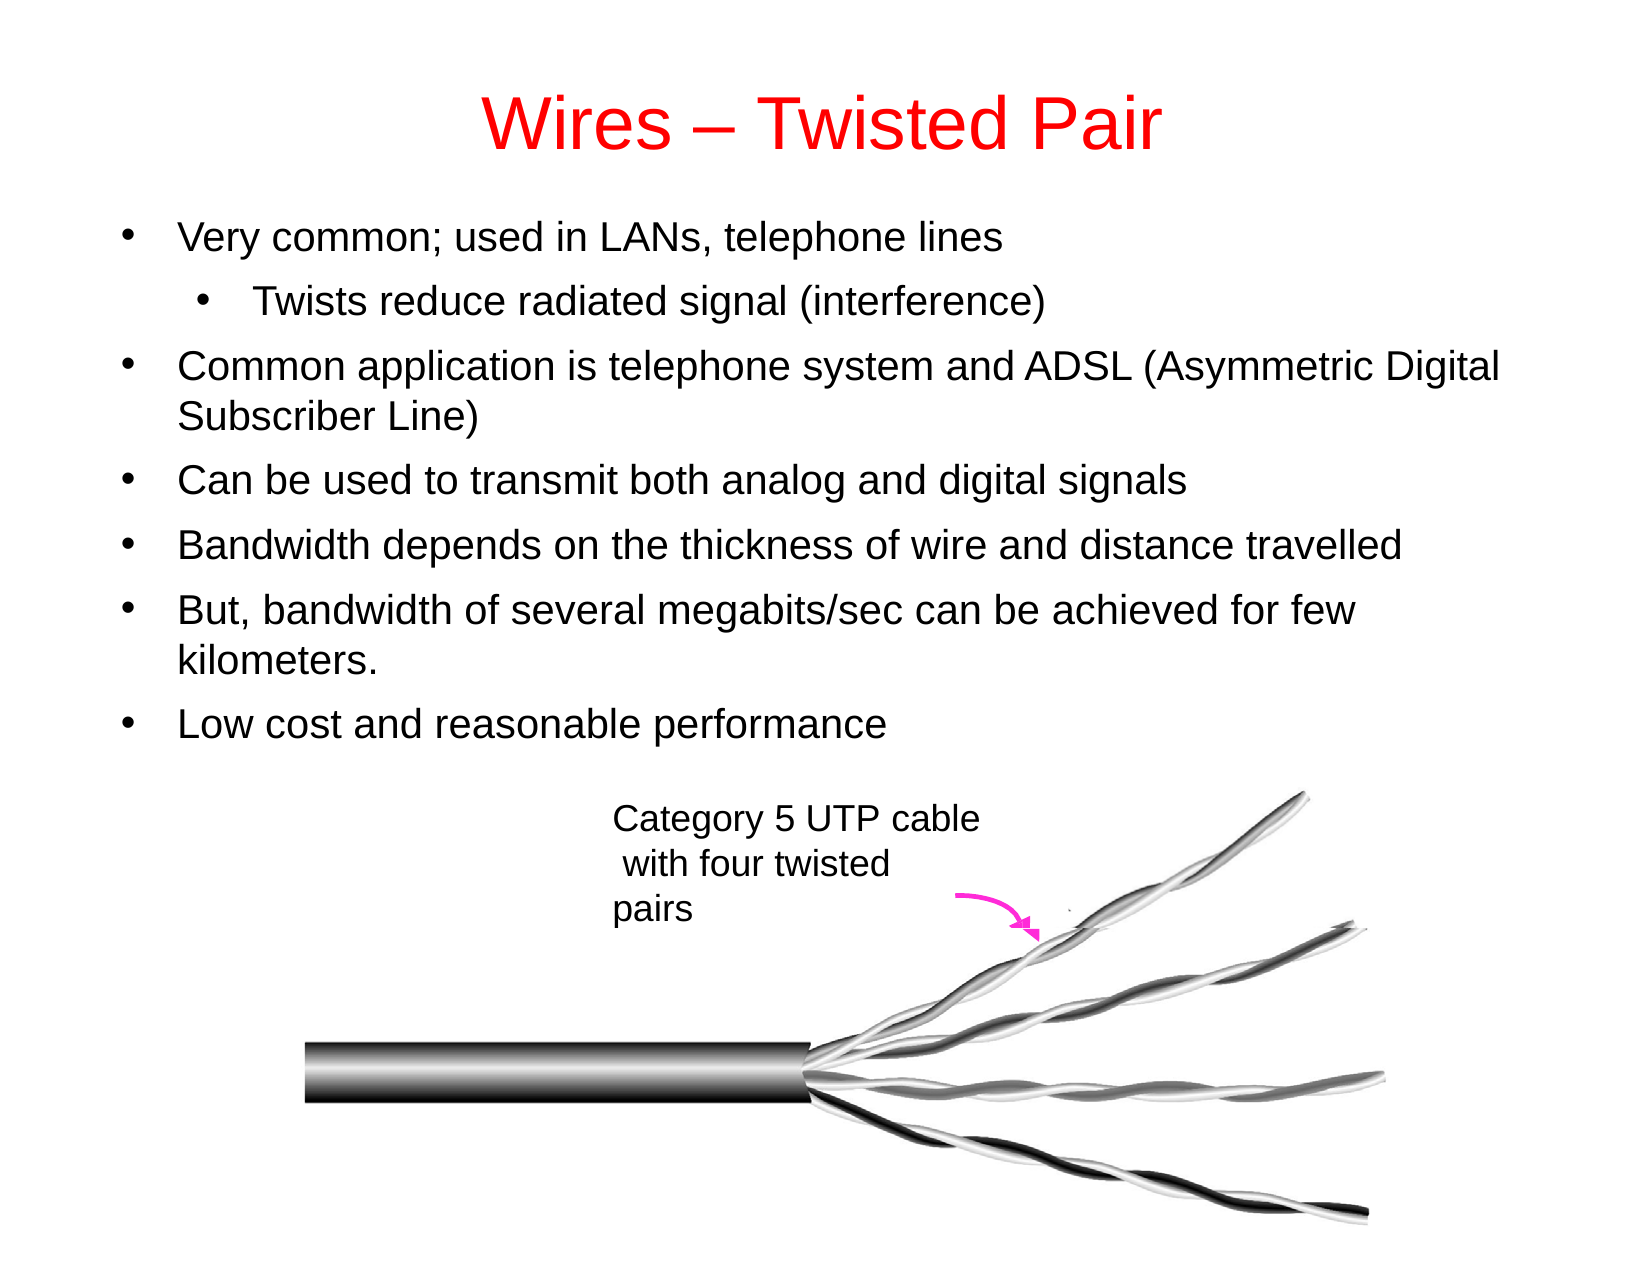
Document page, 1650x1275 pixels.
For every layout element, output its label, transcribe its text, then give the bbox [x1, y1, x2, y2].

title Wires – Twisted Pair [479, 72, 1171, 194]
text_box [301, 928, 1389, 1227]
text_box Very common; used in LANs, telephone lines Twists reduce radiated signal (interference) Common application is telephone system and ADSL (Asymmetric Digital Subscriber Line) Can be used to transmit both analog and digital signals Bandwidth depends on the thickness of wire and distance travelled But, bandwidth of several megabits/sec can be achieved for few kilometers. Low cost and reasonable performance [118, 194, 1532, 747]
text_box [599, 787, 1361, 927]
